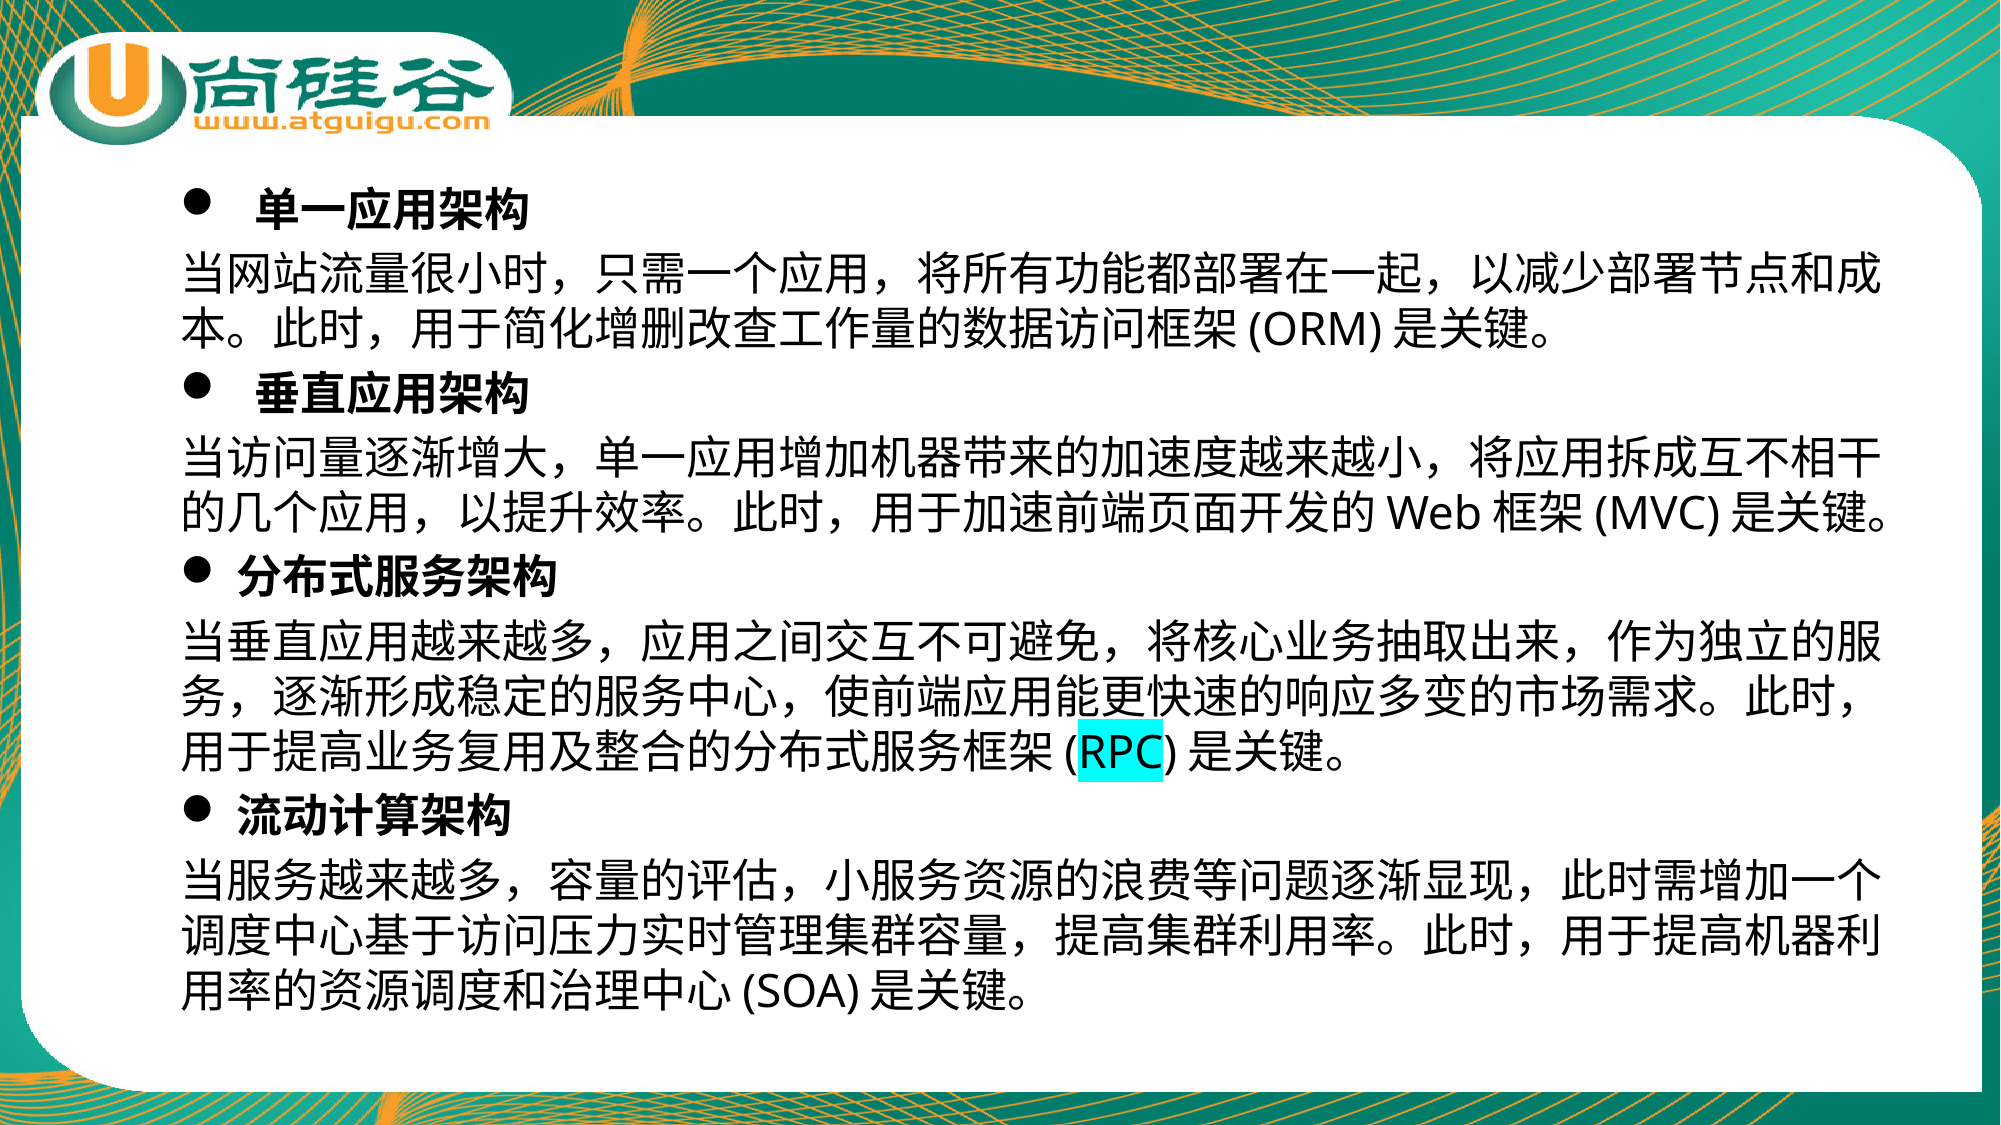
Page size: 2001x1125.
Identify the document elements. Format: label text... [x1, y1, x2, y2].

picture [0, 0, 2001, 1125]
list 单一应用架构 当网站流量很小时，只需一个应用，将所有功能都部署在一起，以减少部署节点和成本。此时，用于简化增删改查工作量的数据访问框架(ORM)是关键。 垂直应用架构 当访问量逐渐增大，单一应用增加机器带来的加速度越来越小，将应用拆成互不相干的几个应用，以提升效率。此时，用于加速前端页面开发的Web框架(MVC)是关键。 分布式服务架构 当垂直应用越来越多，应用之间交互不可避免，将核心业务抽取出来，作为独立的服务，逐渐形成稳定的服务中心，使前端应用能更快速的响应多变的市场需求。此时，用于提高业务复用及整合的分布式服务框架(RPC)是关键。 流动计算架构 当服务越来越多，容量的评估，小服务资源的浪费等问题逐渐显现，此时需增加一个调度中心基于访问压力实时管理集群容量，提高集群利用率。此时，用于提高机器利用率的资源调度和治理中心(SOA)是关键。 [99, 172, 1900, 1077]
